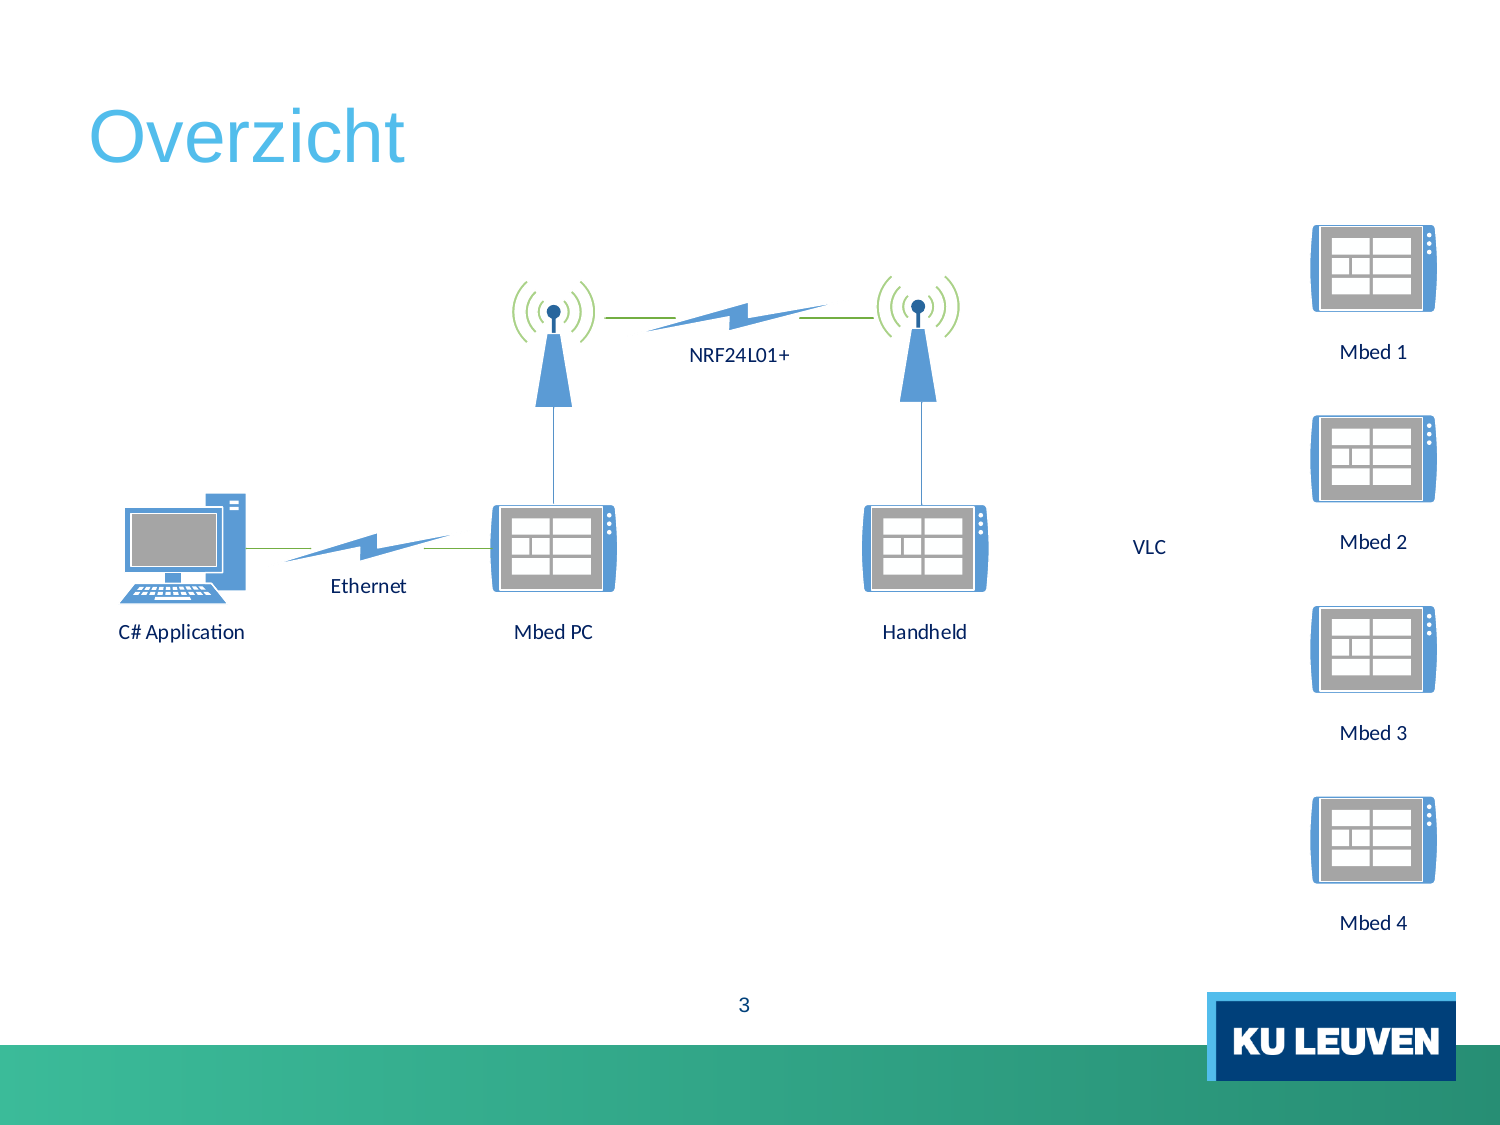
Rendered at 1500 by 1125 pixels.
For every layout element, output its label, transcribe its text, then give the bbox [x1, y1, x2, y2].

picture [1207, 992, 1456, 1081]
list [105, 221, 1439, 948]
title Overzicht [88, 29, 1456, 178]
slide_number 3 [596, 992, 750, 1040]
